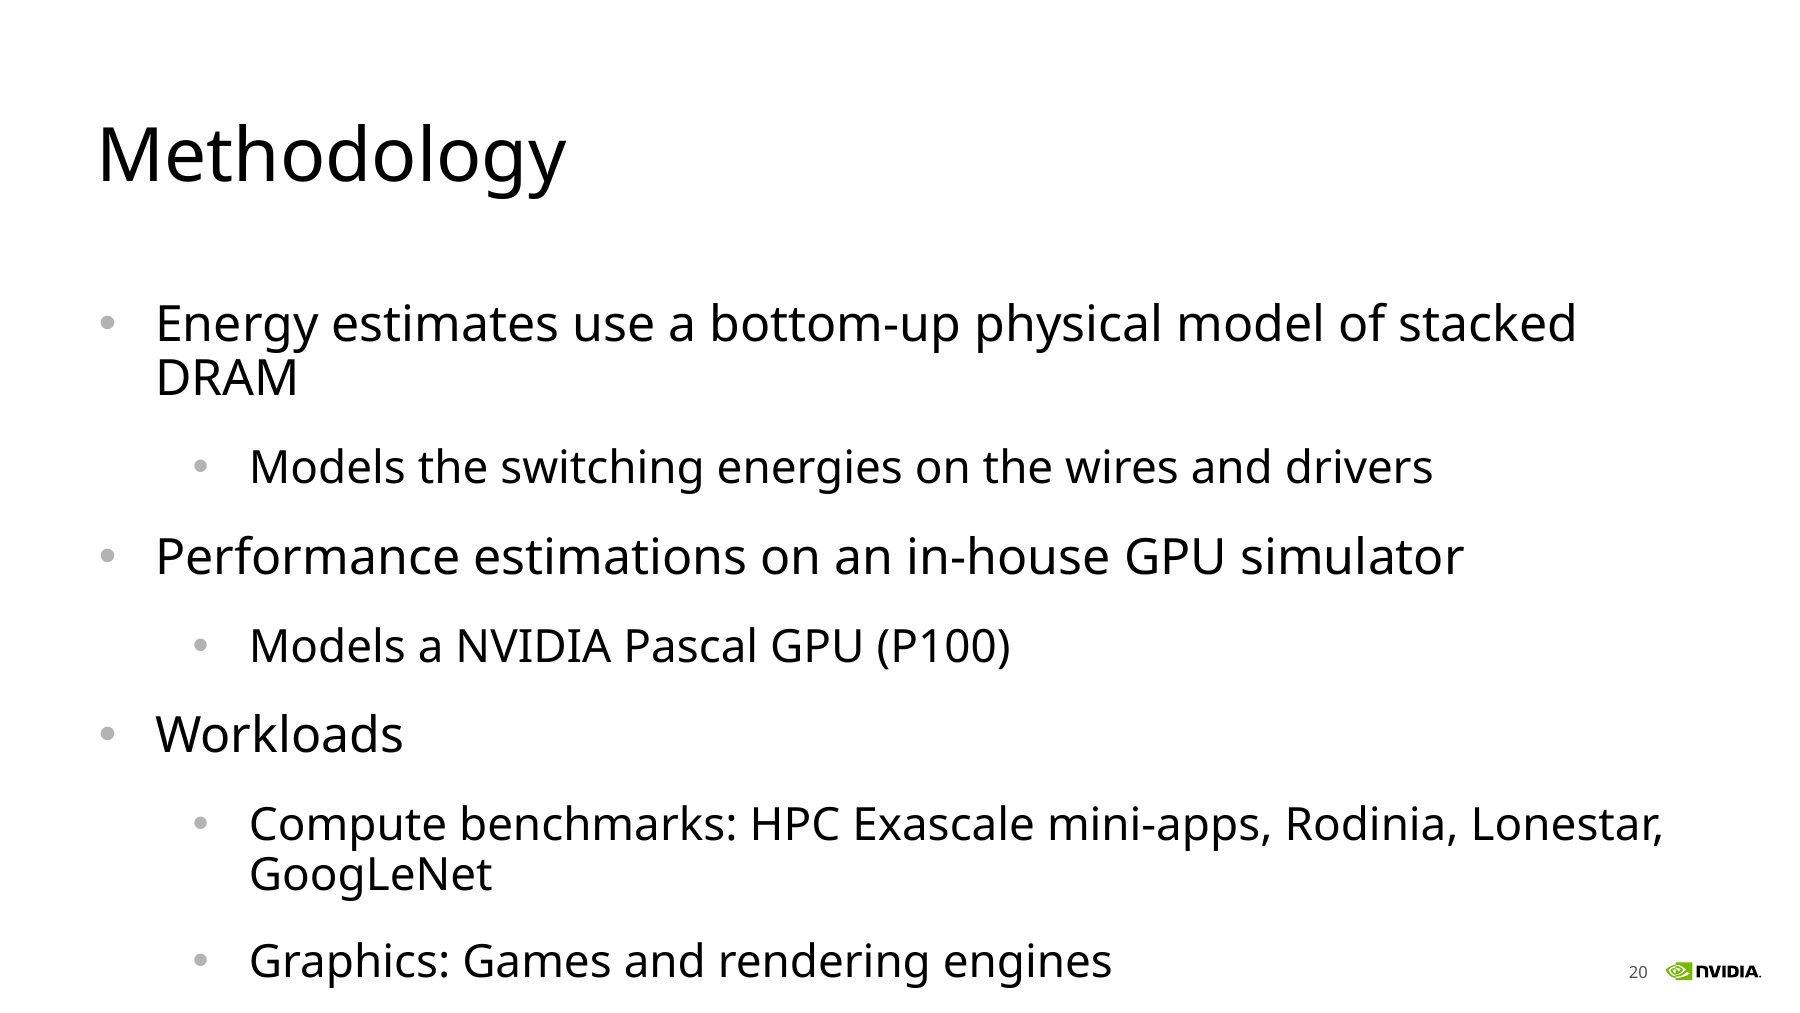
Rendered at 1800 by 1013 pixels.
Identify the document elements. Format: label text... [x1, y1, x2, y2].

list Energy estimates use a bottom-up physical model of stacked DRAM Models the switching energies on the wires and drivers Performance estimations on an in-house GPU simulator Models a NVIDIA Pascal GPU (P100) Workloads Compute benchmarks: HPC Exascale mini-apps, Rodinia, Lonestar, GoogLeNet Graphics: Games and rendering engines [83, 290, 1717, 902]
title Methodology [81, 108, 1719, 206]
